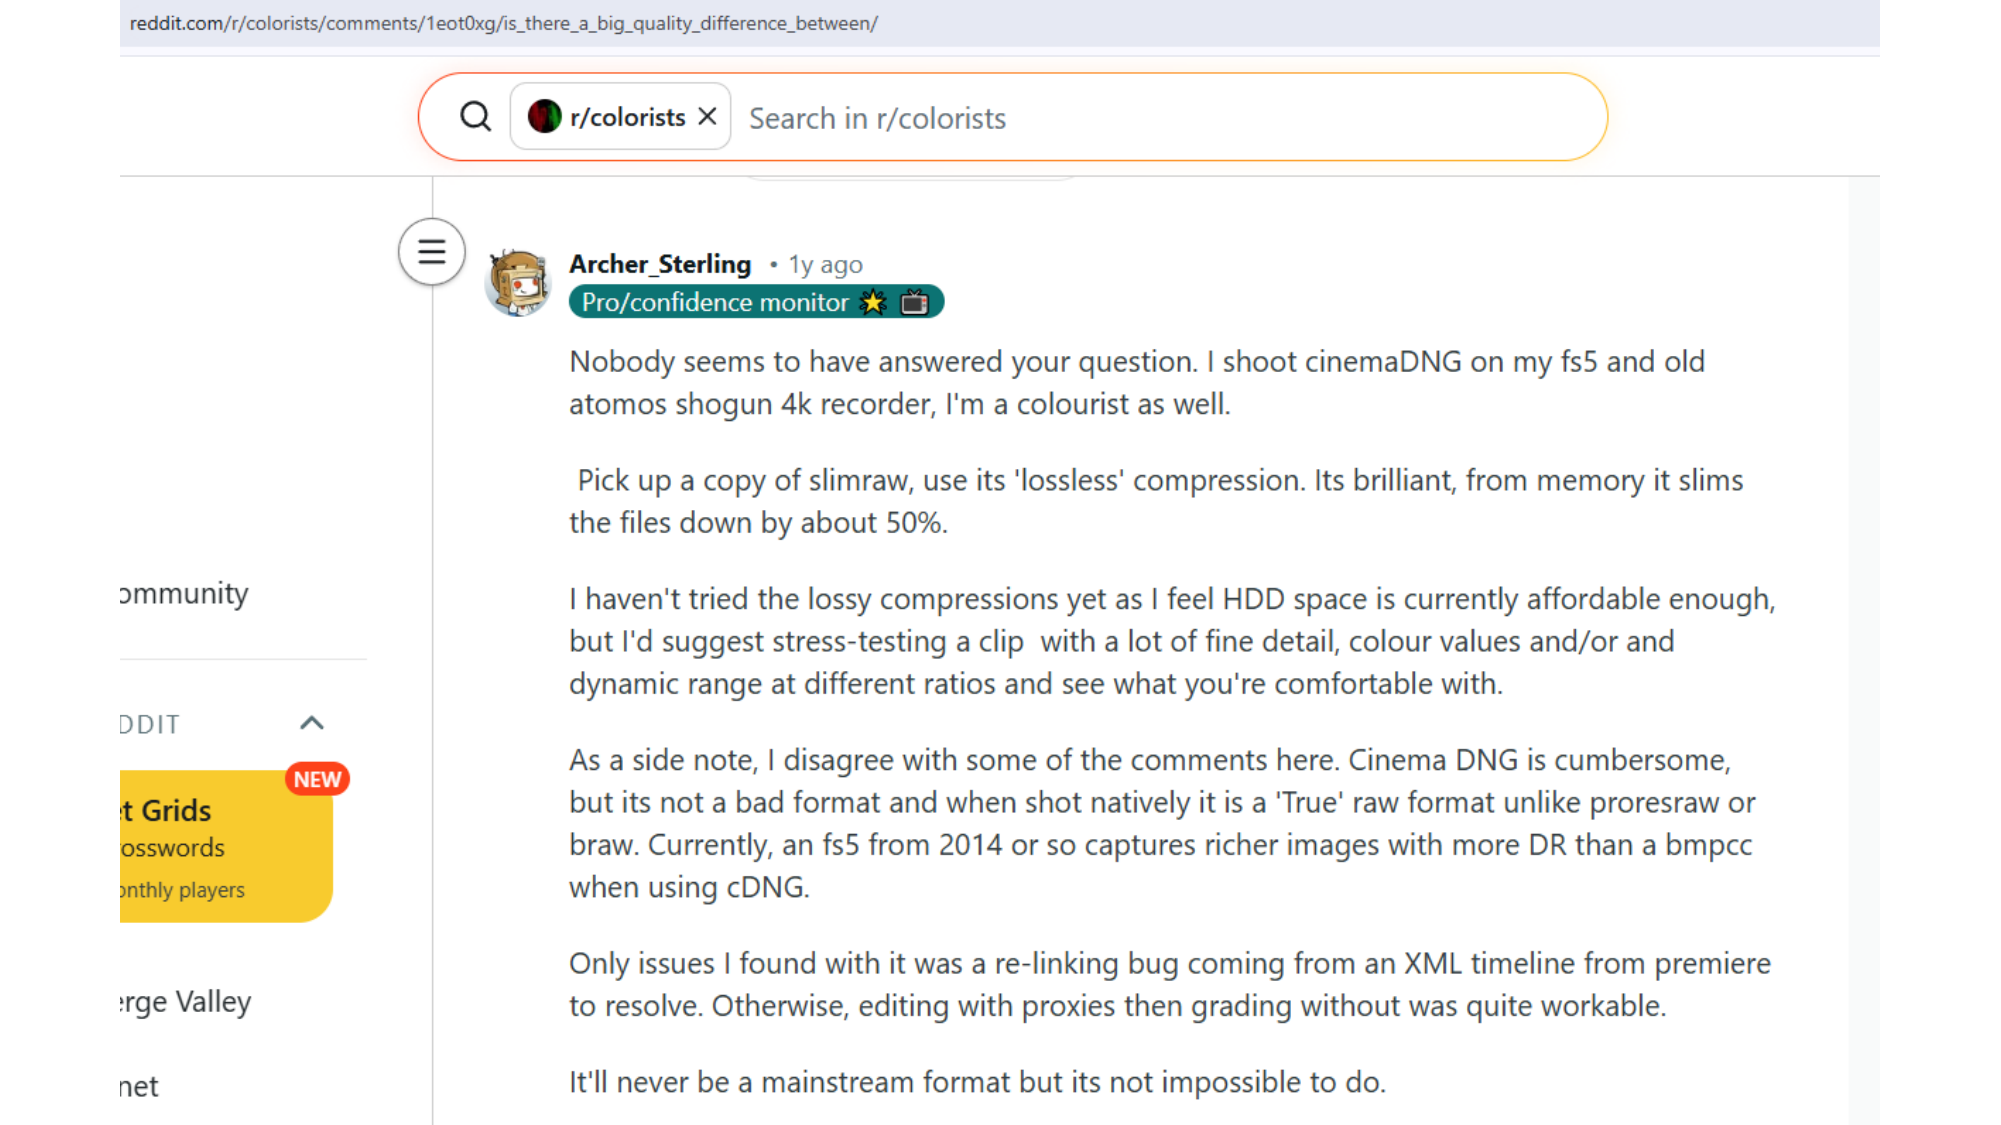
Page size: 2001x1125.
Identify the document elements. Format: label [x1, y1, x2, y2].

picture [120, 0, 1880, 1125]
